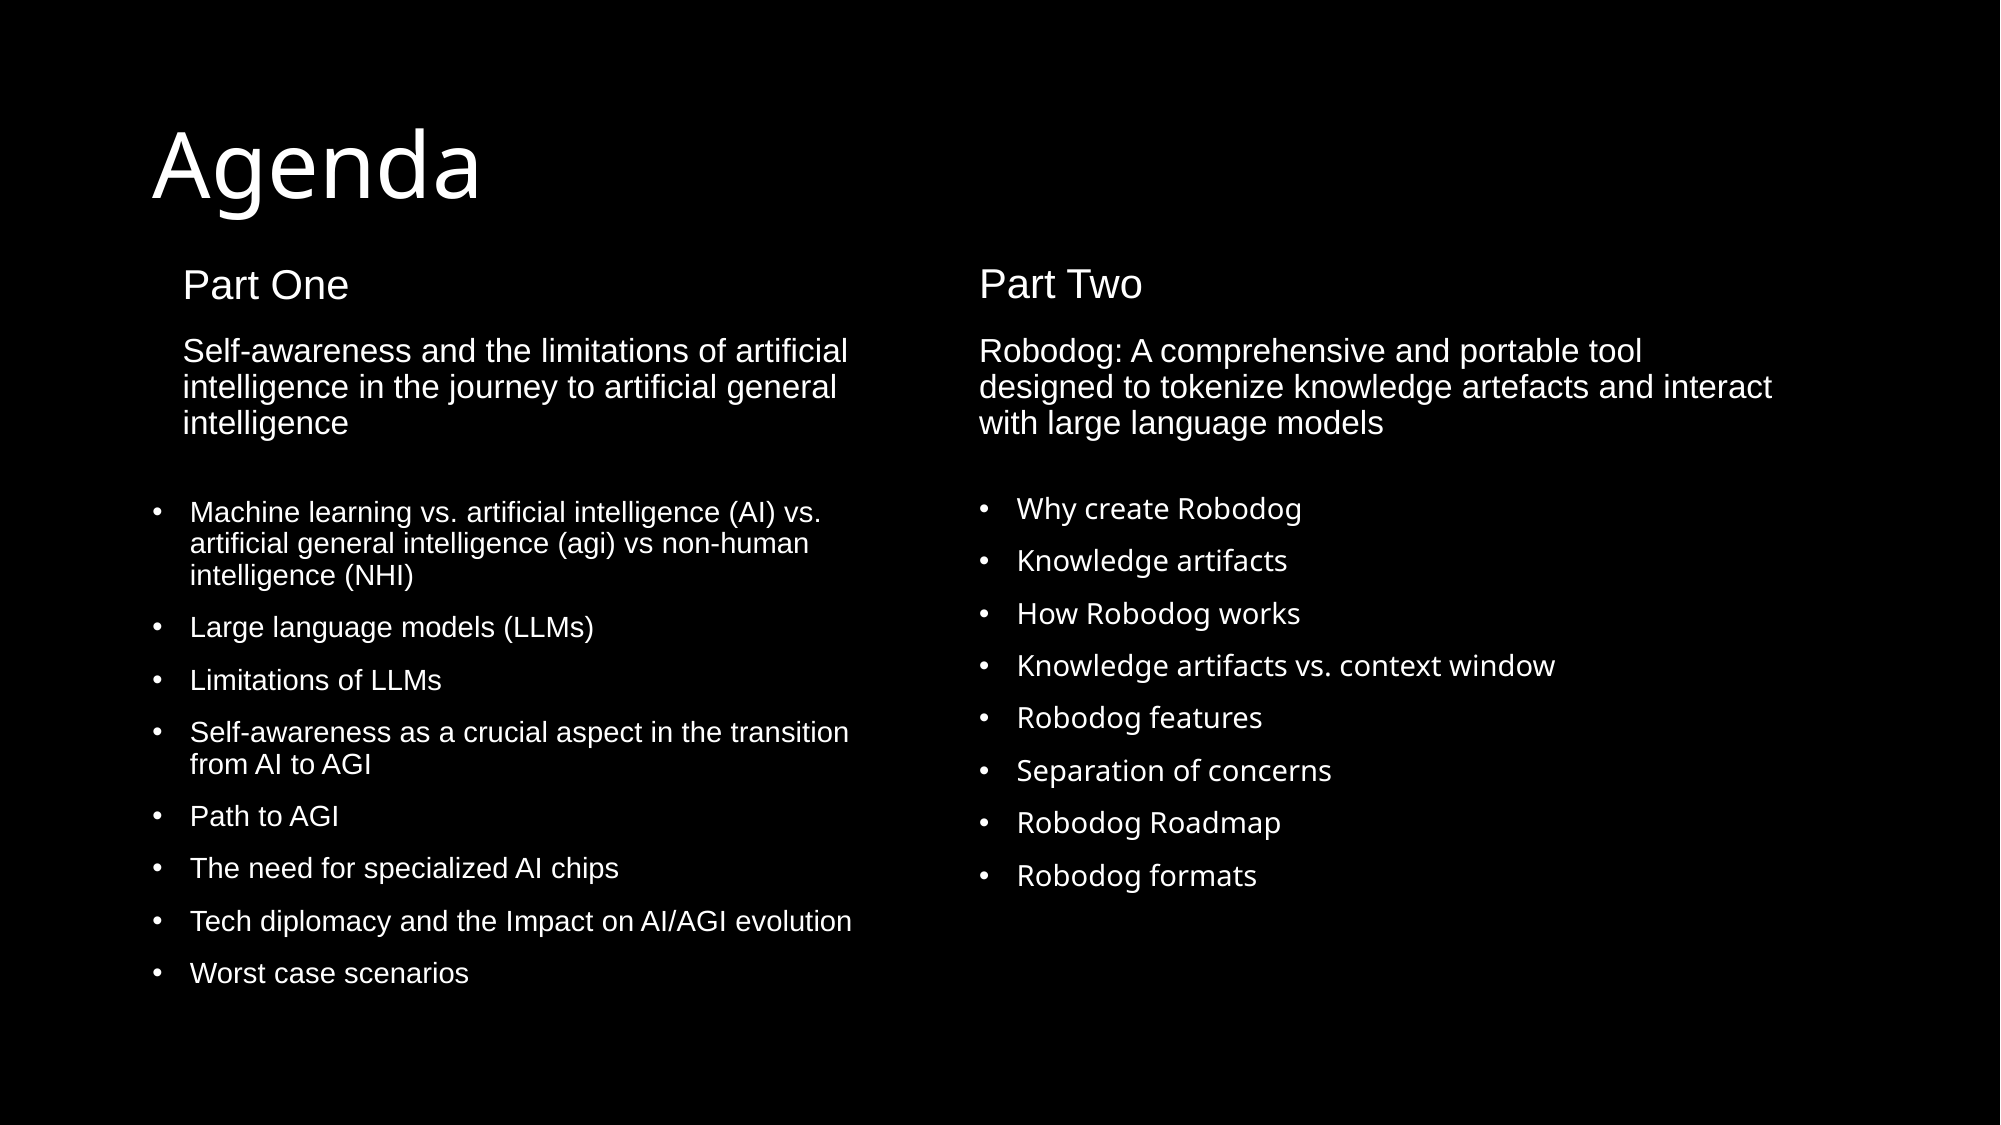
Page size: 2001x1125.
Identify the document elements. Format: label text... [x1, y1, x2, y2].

text_box Part Two [964, 254, 1699, 327]
title Agenda [137, 59, 1863, 278]
text_box Part One [167, 255, 902, 328]
text_box Self-awareness and the limitations of artificial intelligence in the journey to artificial general intelligence [167, 328, 902, 490]
text_box Why create Robodog Knowledge artifacts How Robodog works Knowledge artifacts vs. context window Robodog features Separation of concerns Robodog Roadmap Robodog formats [964, 425, 1795, 1048]
text_box Machine learning vs. artificial intelligence (AI) vs. artificial general intelligence (agi) vs non-human intelligence (NHI) Large language models (LLMs) Limitations of LLMs Self-awareness as a crucial aspect in the transition from AI to AGI Path to AGI The need for specialized AI chips Tech diplomacy and the Impact on AI/AGI evolution Worst case scenarios [137, 428, 902, 1051]
list Robodog: A comprehensive and portable tool designed to tokenize knowledge artefacts and interact with large language models [964, 326, 1795, 425]
